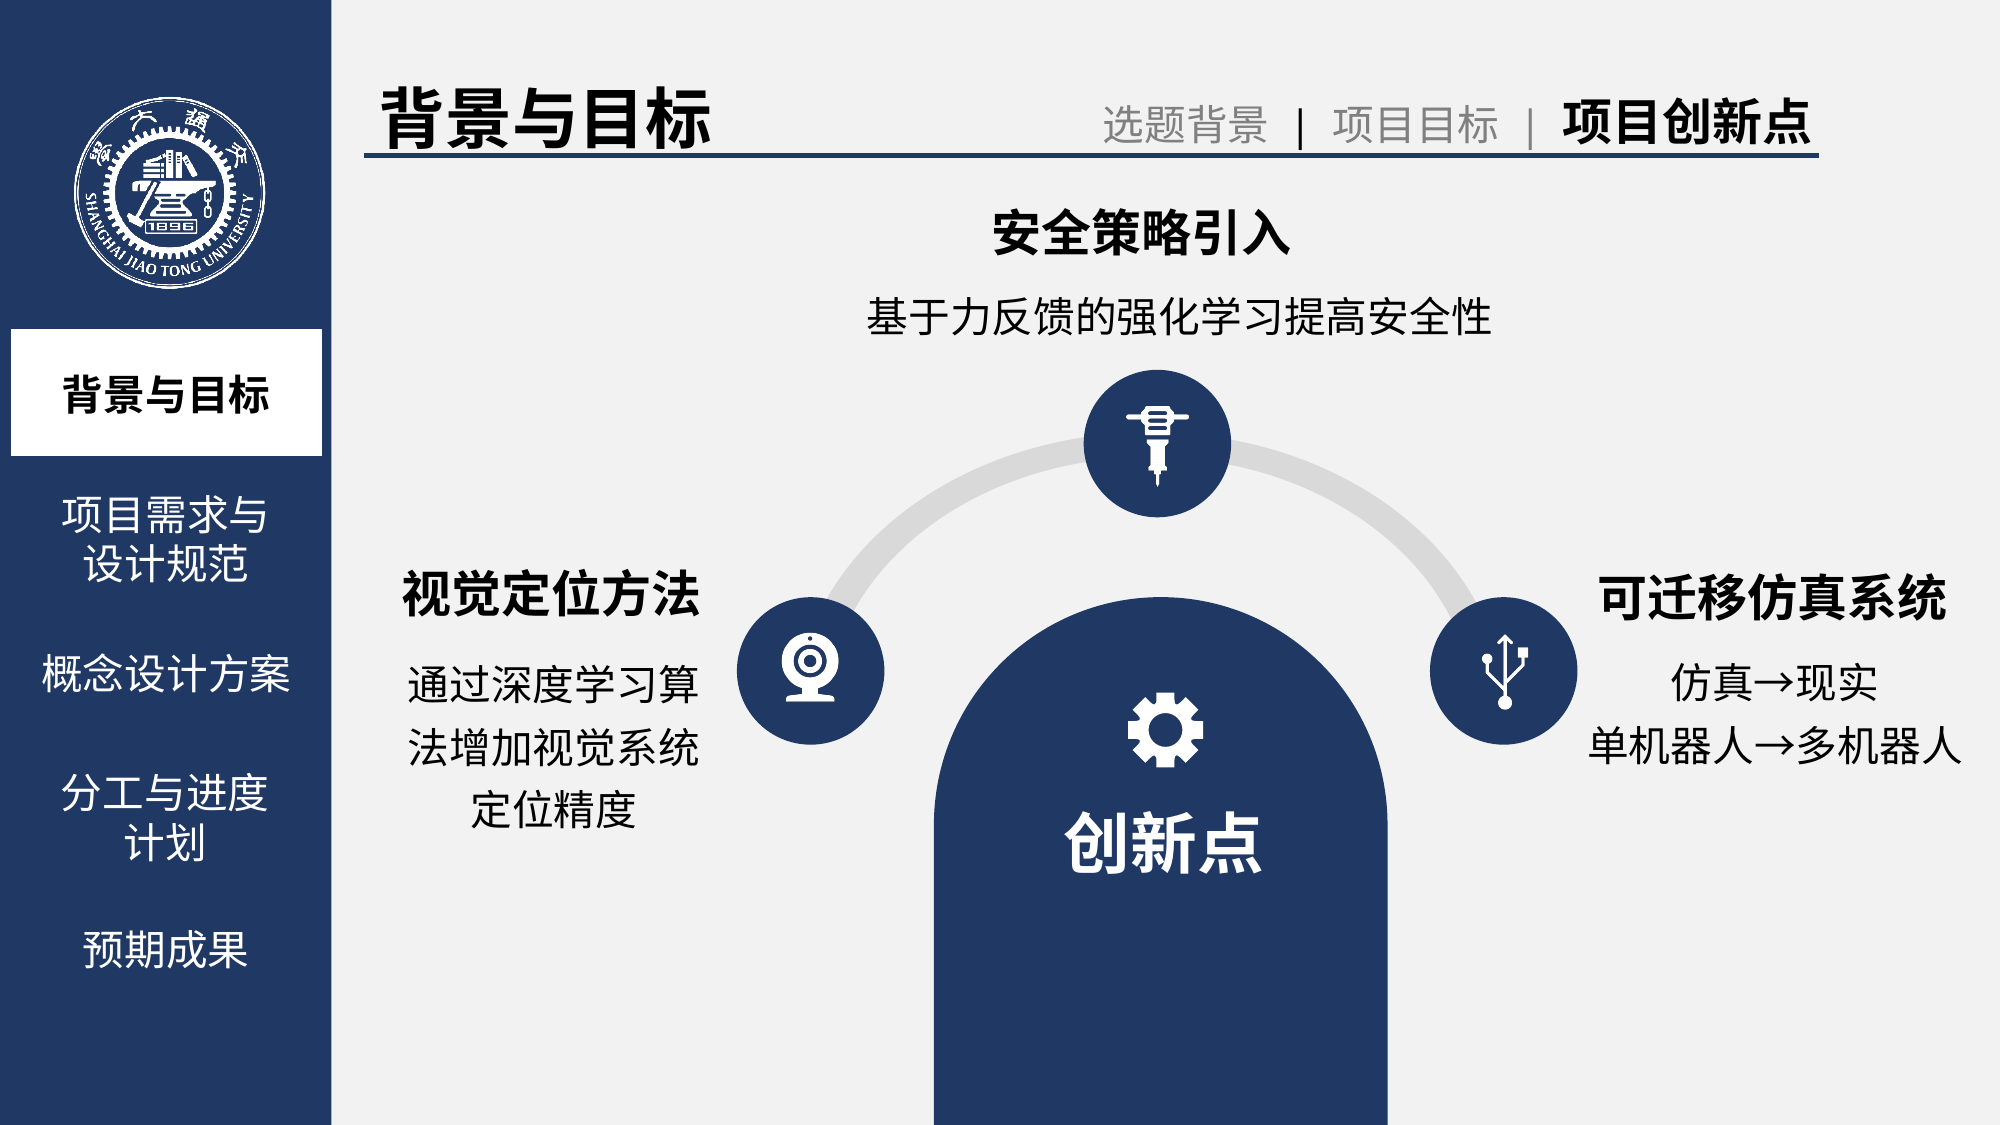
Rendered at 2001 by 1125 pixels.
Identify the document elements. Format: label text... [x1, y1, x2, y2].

text_box [933, 597, 1388, 1125]
text_box [826, 436, 1085, 611]
text_box 通过深度学习算法增加视觉系统定位精度 [379, 639, 729, 842]
text_box [1128, 692, 1204, 768]
picture [761, 618, 859, 716]
picture [1462, 630, 1548, 716]
text_box 选题背景 | 项目目标 | 项目创新点 [1087, 23, 1944, 159]
picture [1113, 402, 1202, 492]
text_box [1429, 597, 1570, 745]
text_box 基于力反馈的强化学习提高安全性 [803, 270, 1556, 349]
text_box 视觉定位方法 [386, 555, 721, 630]
text_box 背景与目标 [363, 0, 804, 164]
text_box 仿真→现实 单机器人→多机器人 [1555, 637, 1995, 777]
text_box [1082, 368, 1233, 519]
text_box 安全策略引入 [977, 194, 1352, 270]
text_box 创新点 [938, 786, 1390, 889]
text_box [1230, 438, 1477, 619]
text_box [736, 597, 885, 745]
text_box 可迁移仿真系统 [1582, 559, 1968, 635]
picture [36, 92, 295, 294]
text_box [14, 361, 318, 983]
